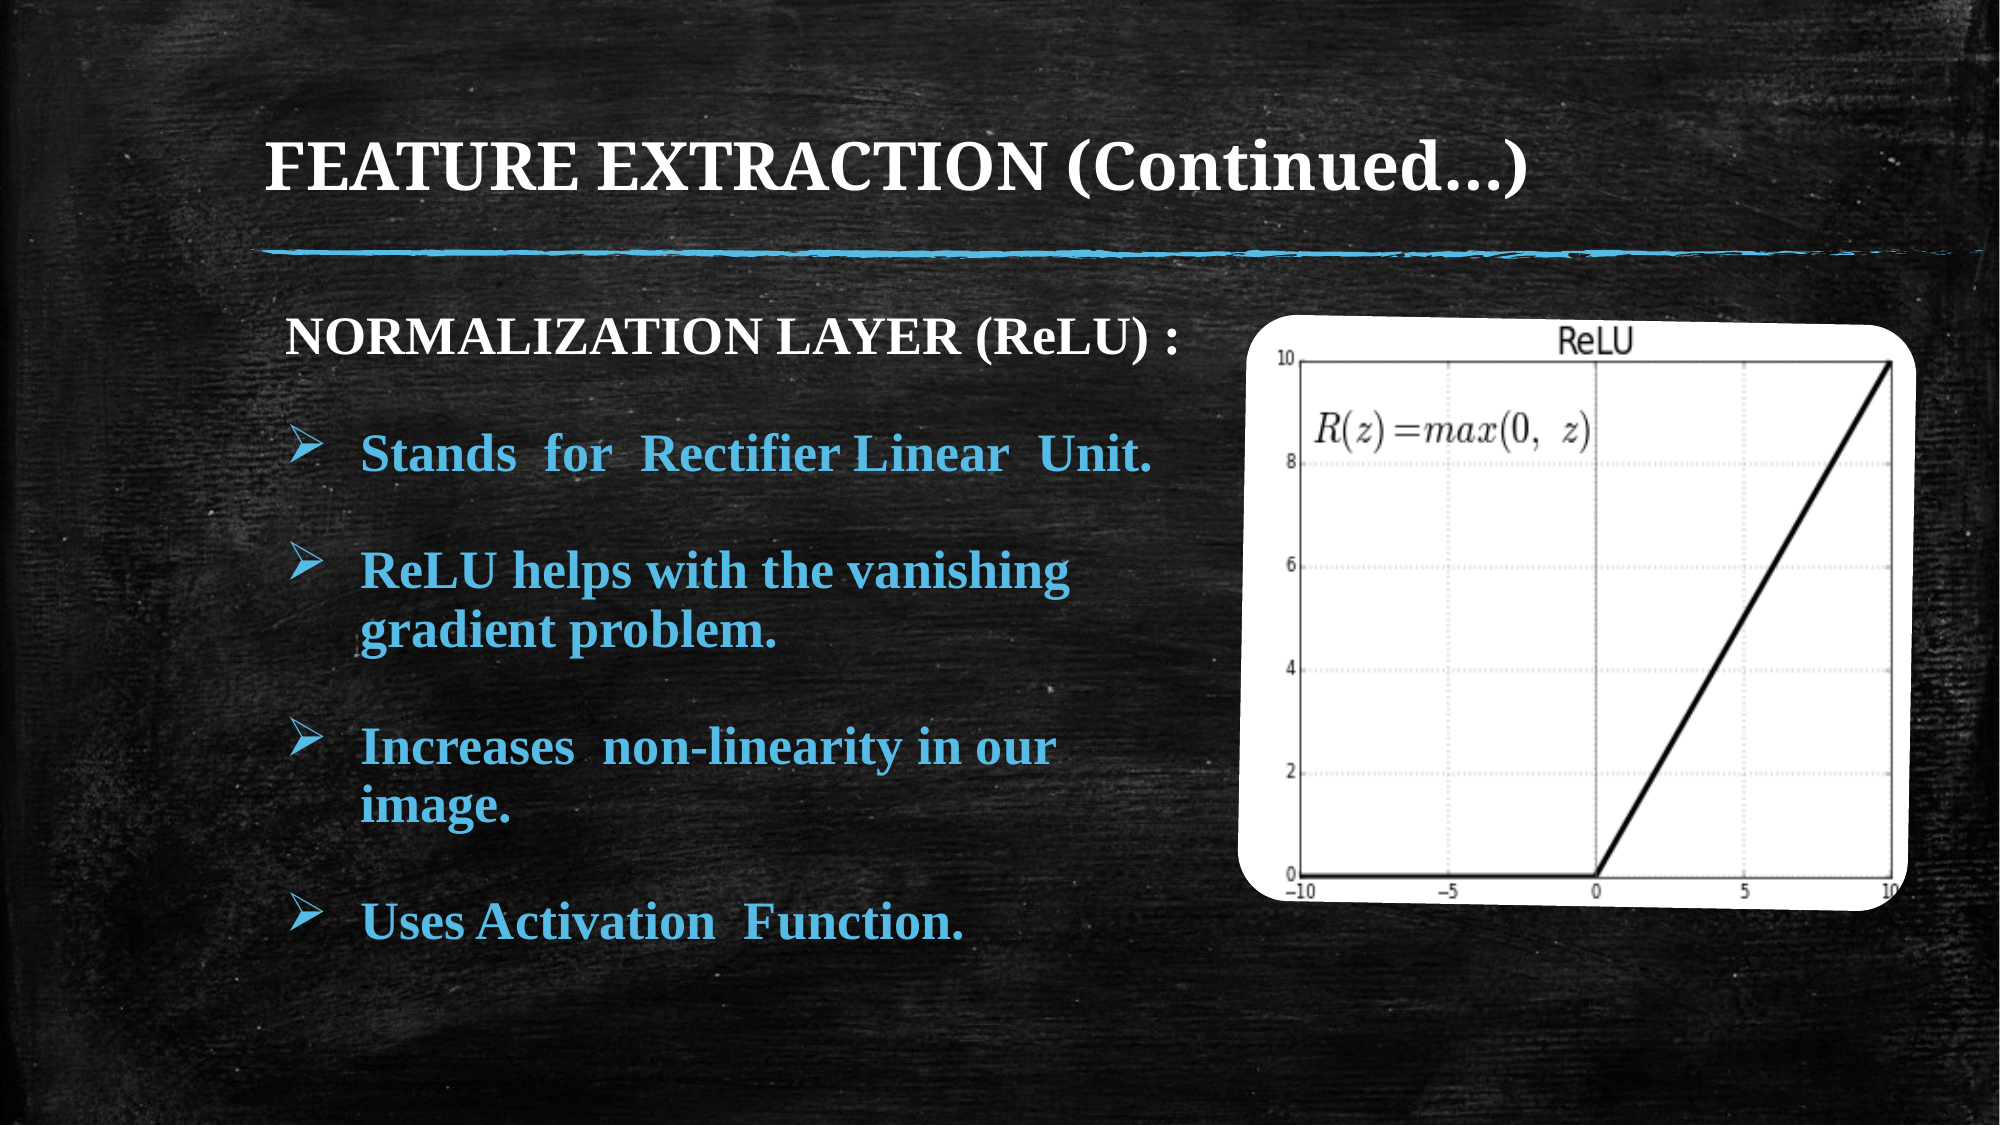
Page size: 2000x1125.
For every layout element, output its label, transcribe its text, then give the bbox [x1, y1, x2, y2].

text_box [769, 280, 1924, 360]
title FEATURE EXTRACTION (Continued…) [249, 45, 1750, 213]
picture [1237, 319, 1917, 911]
text_box NORMALIZATION LAYER (ReLU) : Stands for Rectifier Linear Unit. ReLU helps with the vanishing gradient problem. Increases non-linearity in our image. Uses Activation Function. [270, 300, 1225, 959]
text_box [287, 298, 1668, 378]
